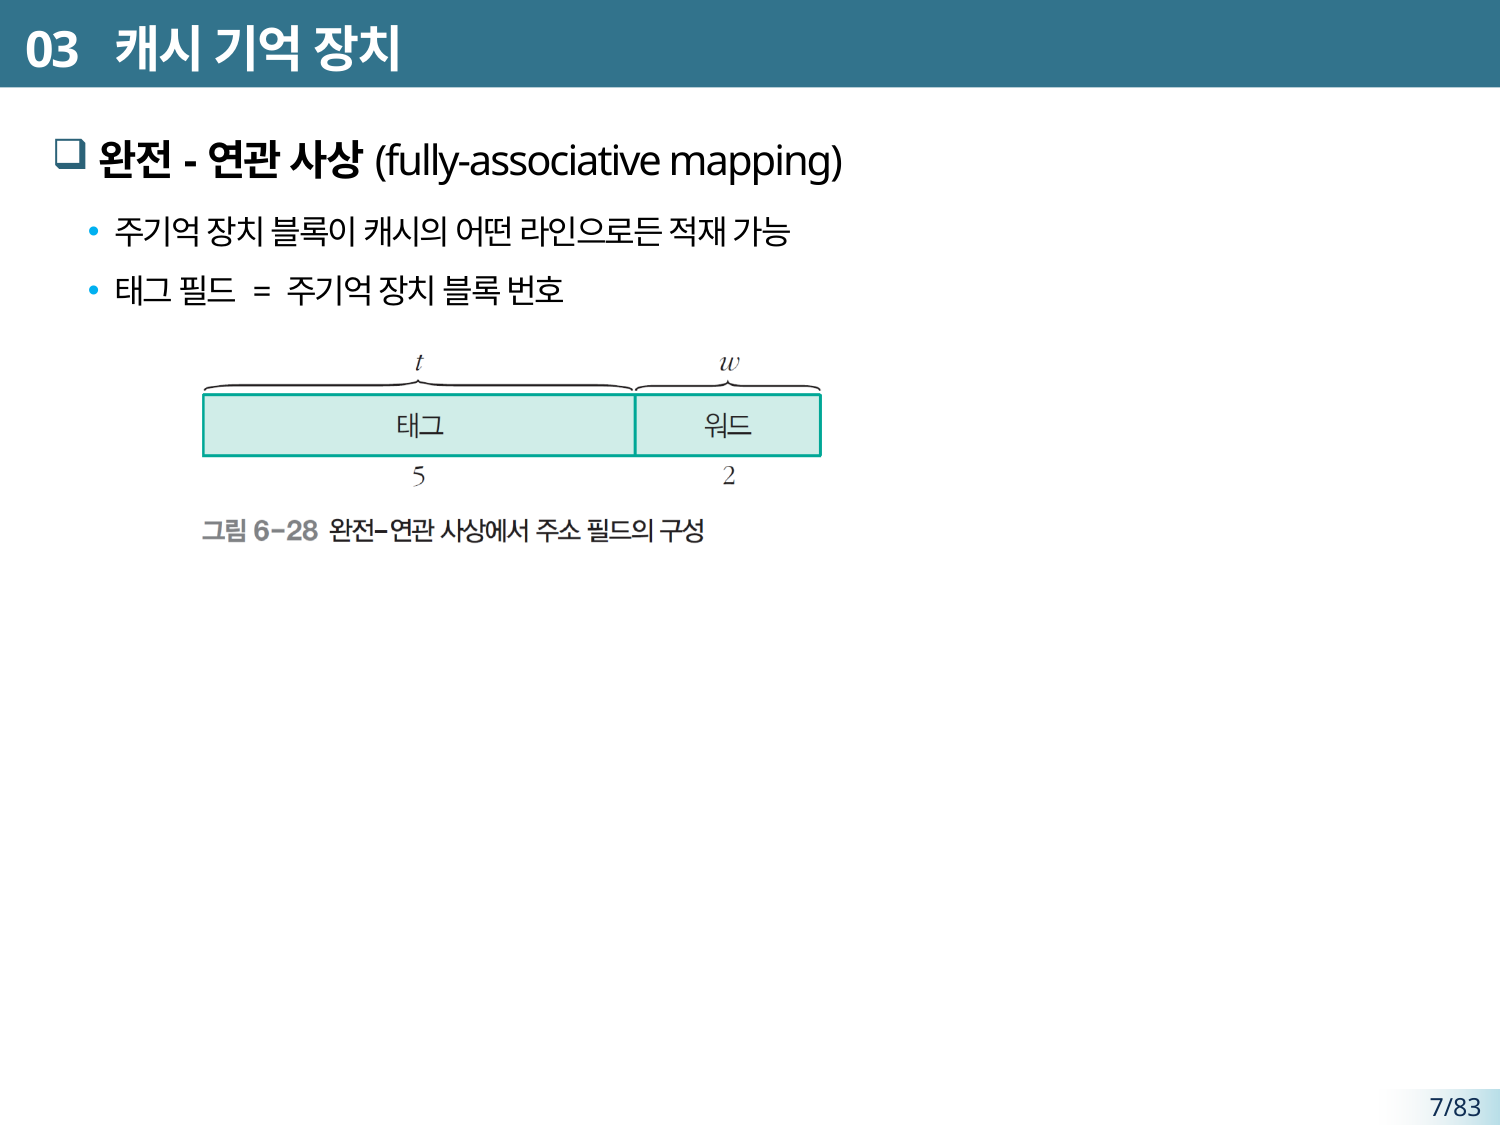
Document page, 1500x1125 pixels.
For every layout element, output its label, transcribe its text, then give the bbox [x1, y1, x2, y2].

list 완전-연관 사상(fully-associative mapping) 주기억 장치 블록이 캐시의 어떤 라인으로든 적재 가능 태그 필드 = 주기억 장치 블록 번호 [10, 116, 1481, 1094]
picture [194, 349, 835, 552]
title 03 캐시 기억 장치 [10, 8, 1288, 87]
